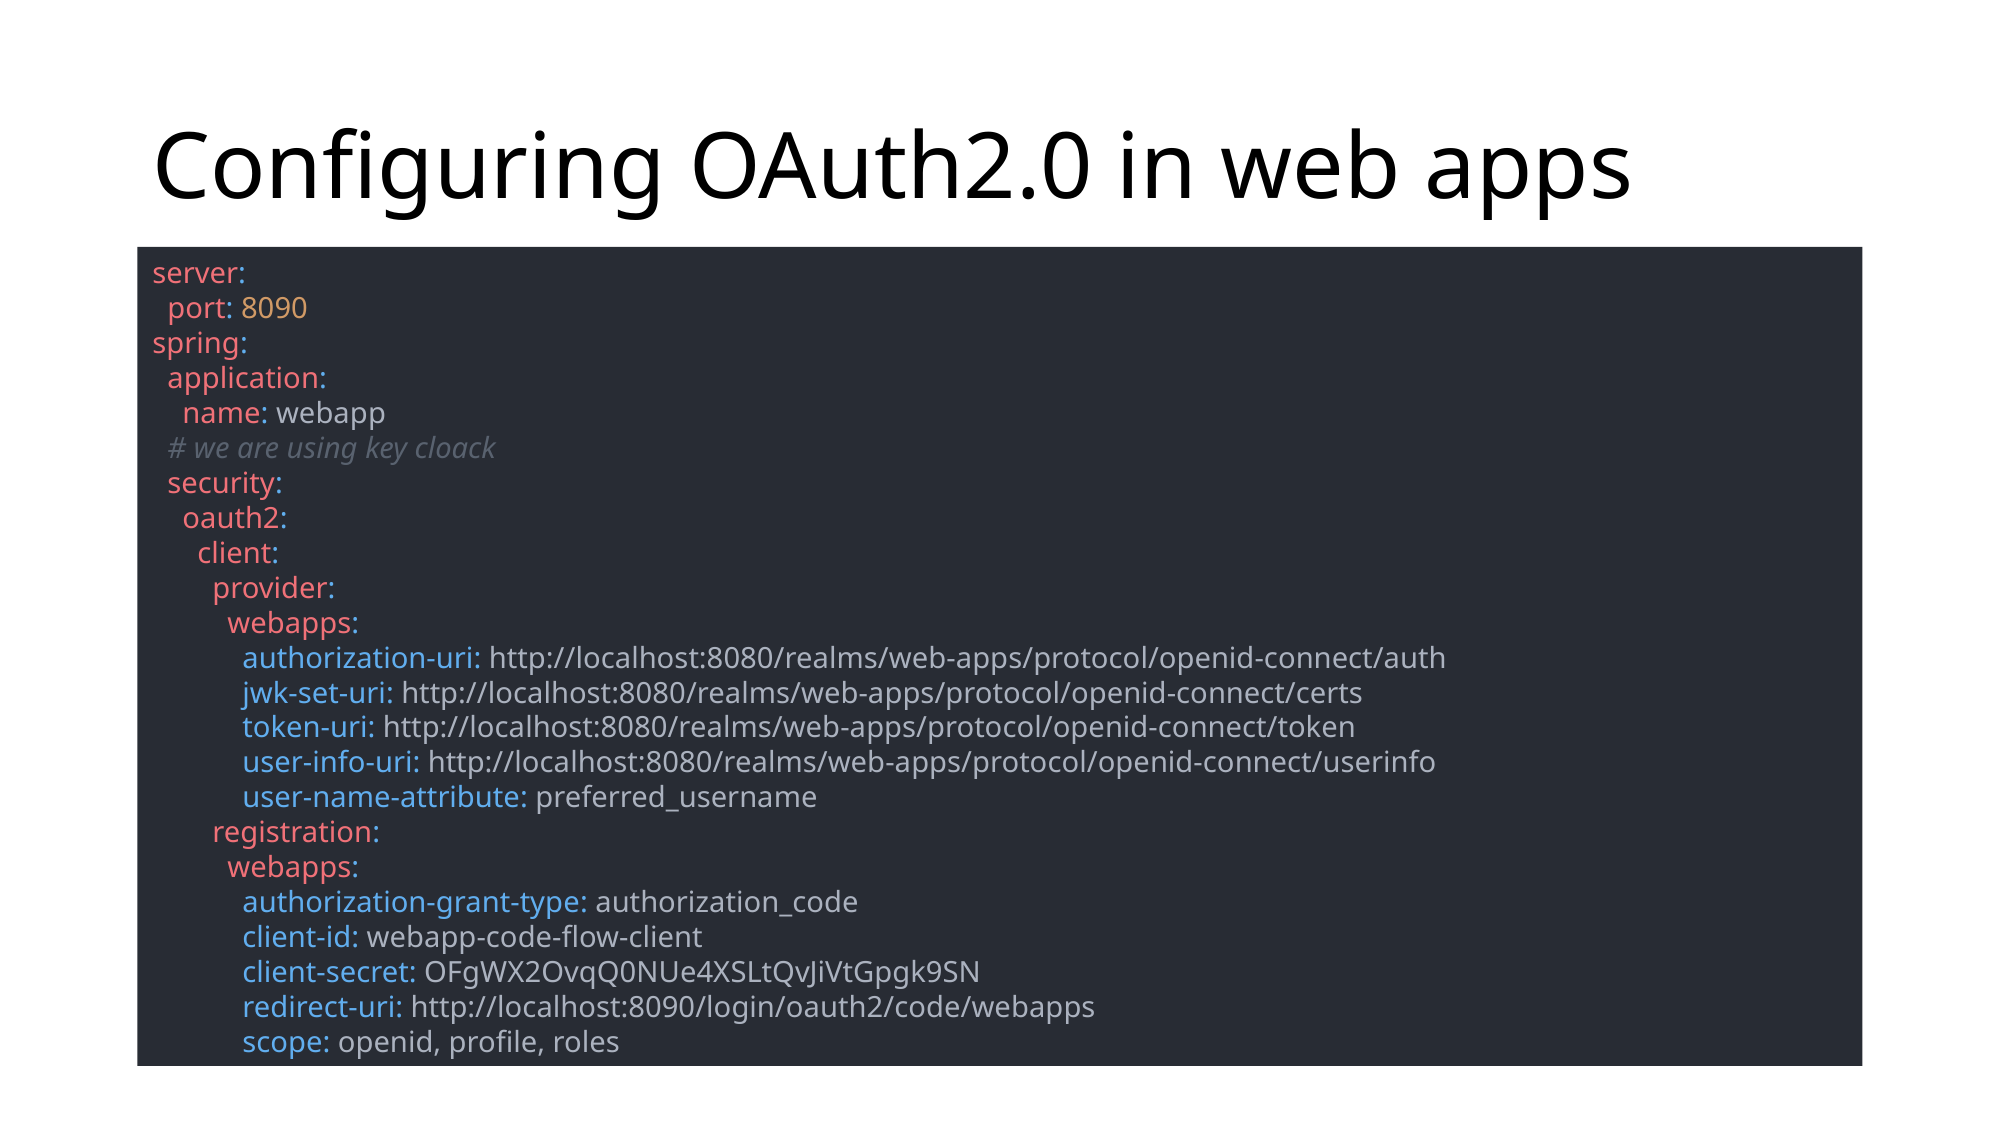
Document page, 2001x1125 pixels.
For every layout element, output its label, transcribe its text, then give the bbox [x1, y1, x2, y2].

list server: port: 8090 spring: application: name: webapp # we are using key cloack security: oauth2: client: provider: webapps: authorization-uri: http://localhost:8080/realms/web-apps/protocol/openid-connect/auth jwk-set-uri: http://localhost:8080/realms/web-apps/protocol/openid-connect/certs token-uri: http://localhost:8080/realms/web-apps/protocol/openid-connect/token user-info-uri: http://localhost:8080/realms/web-apps/protocol/openid-connect/userinfo user-name-attribute: preferred_username registration: webapps: authorization-grant-type: authorization_code client-id: webapp-code-flow-client client-secret: OFgWX2OvqQ0NUe4XSLtQvJiVtGpgk9SN redirect-uri: http://localhost:8090/login/oauth2/code/webapps scope: openid, profile, roles [137, 246, 1863, 1066]
title Configuring OAuth2.0 in web apps [137, 59, 1863, 246]
